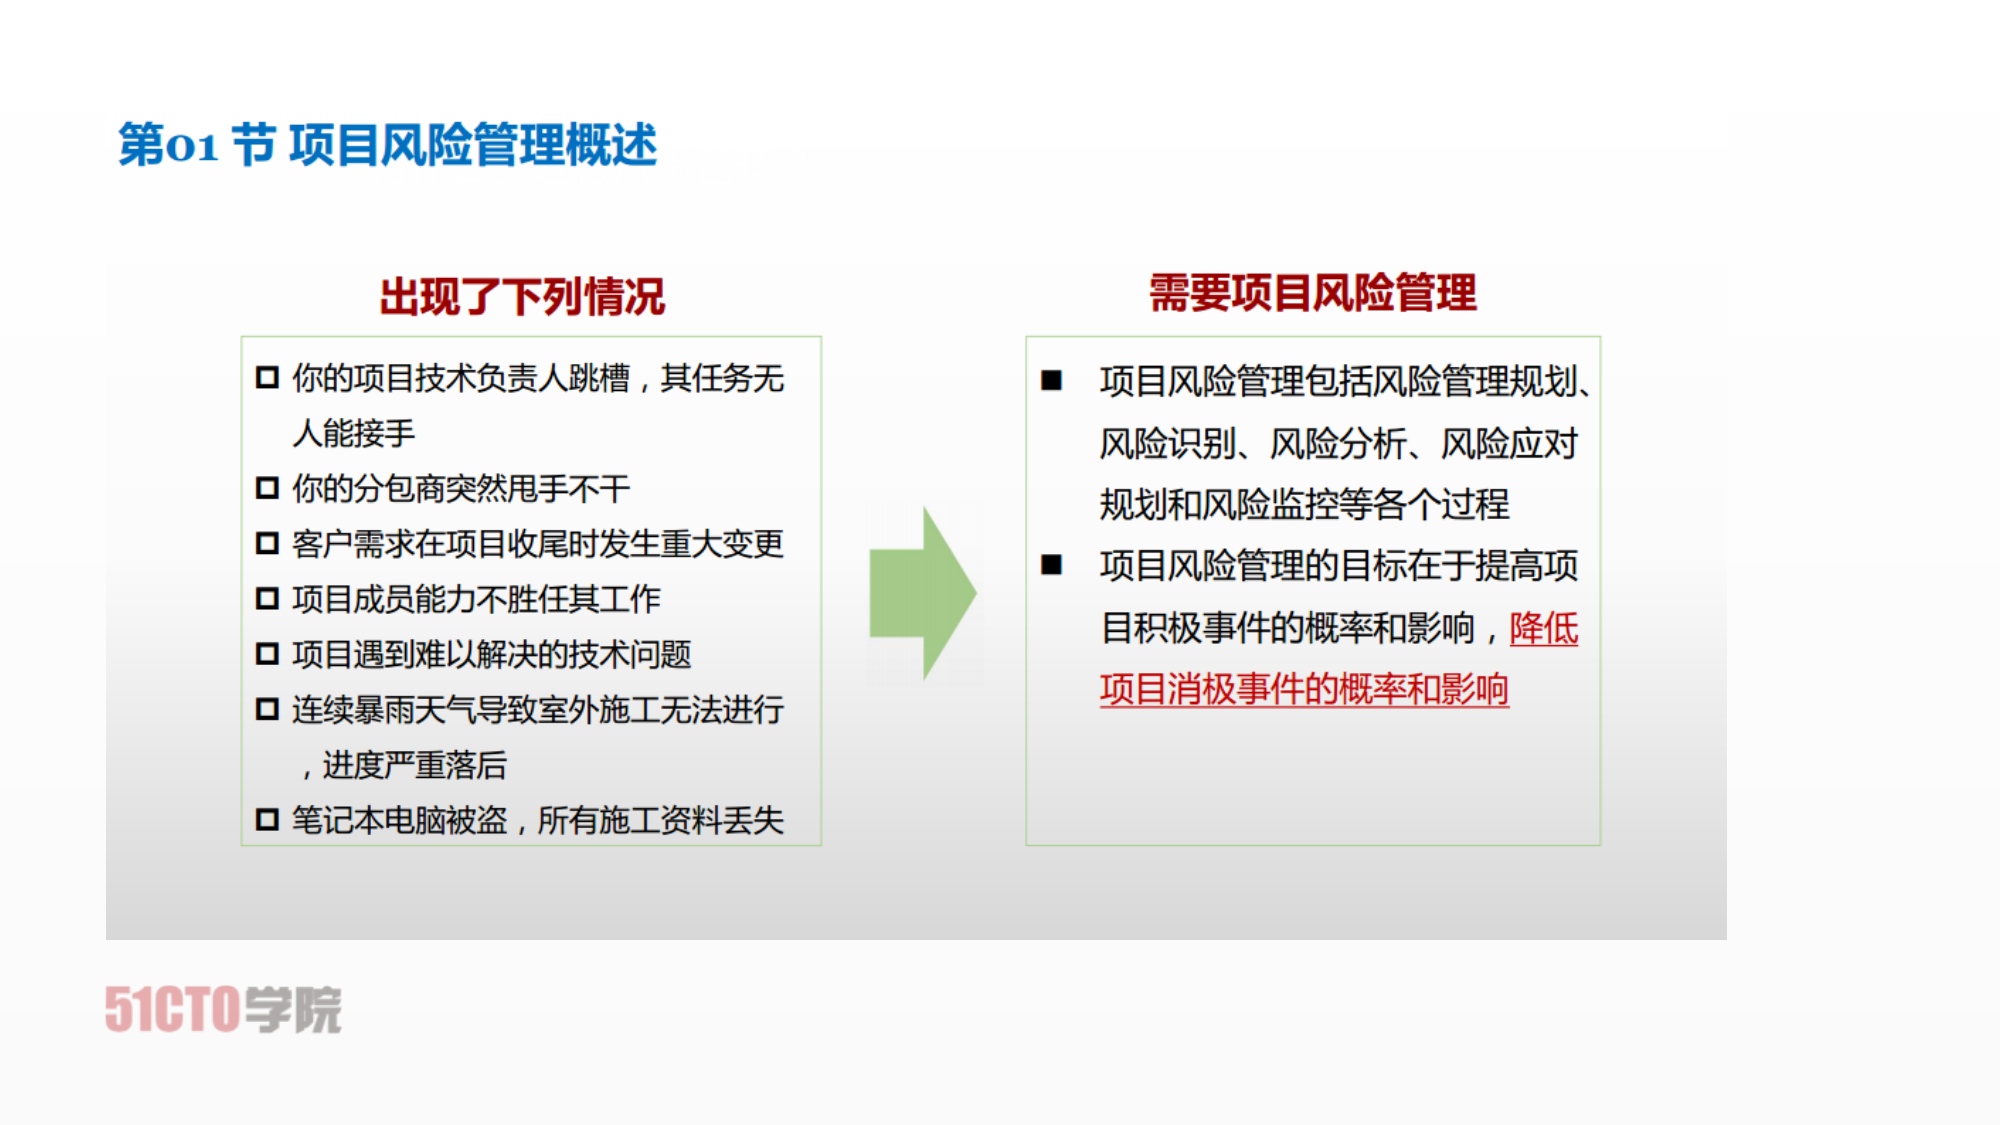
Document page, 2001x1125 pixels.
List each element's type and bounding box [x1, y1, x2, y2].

picture [106, 98, 1727, 940]
picture [45, 952, 377, 1057]
